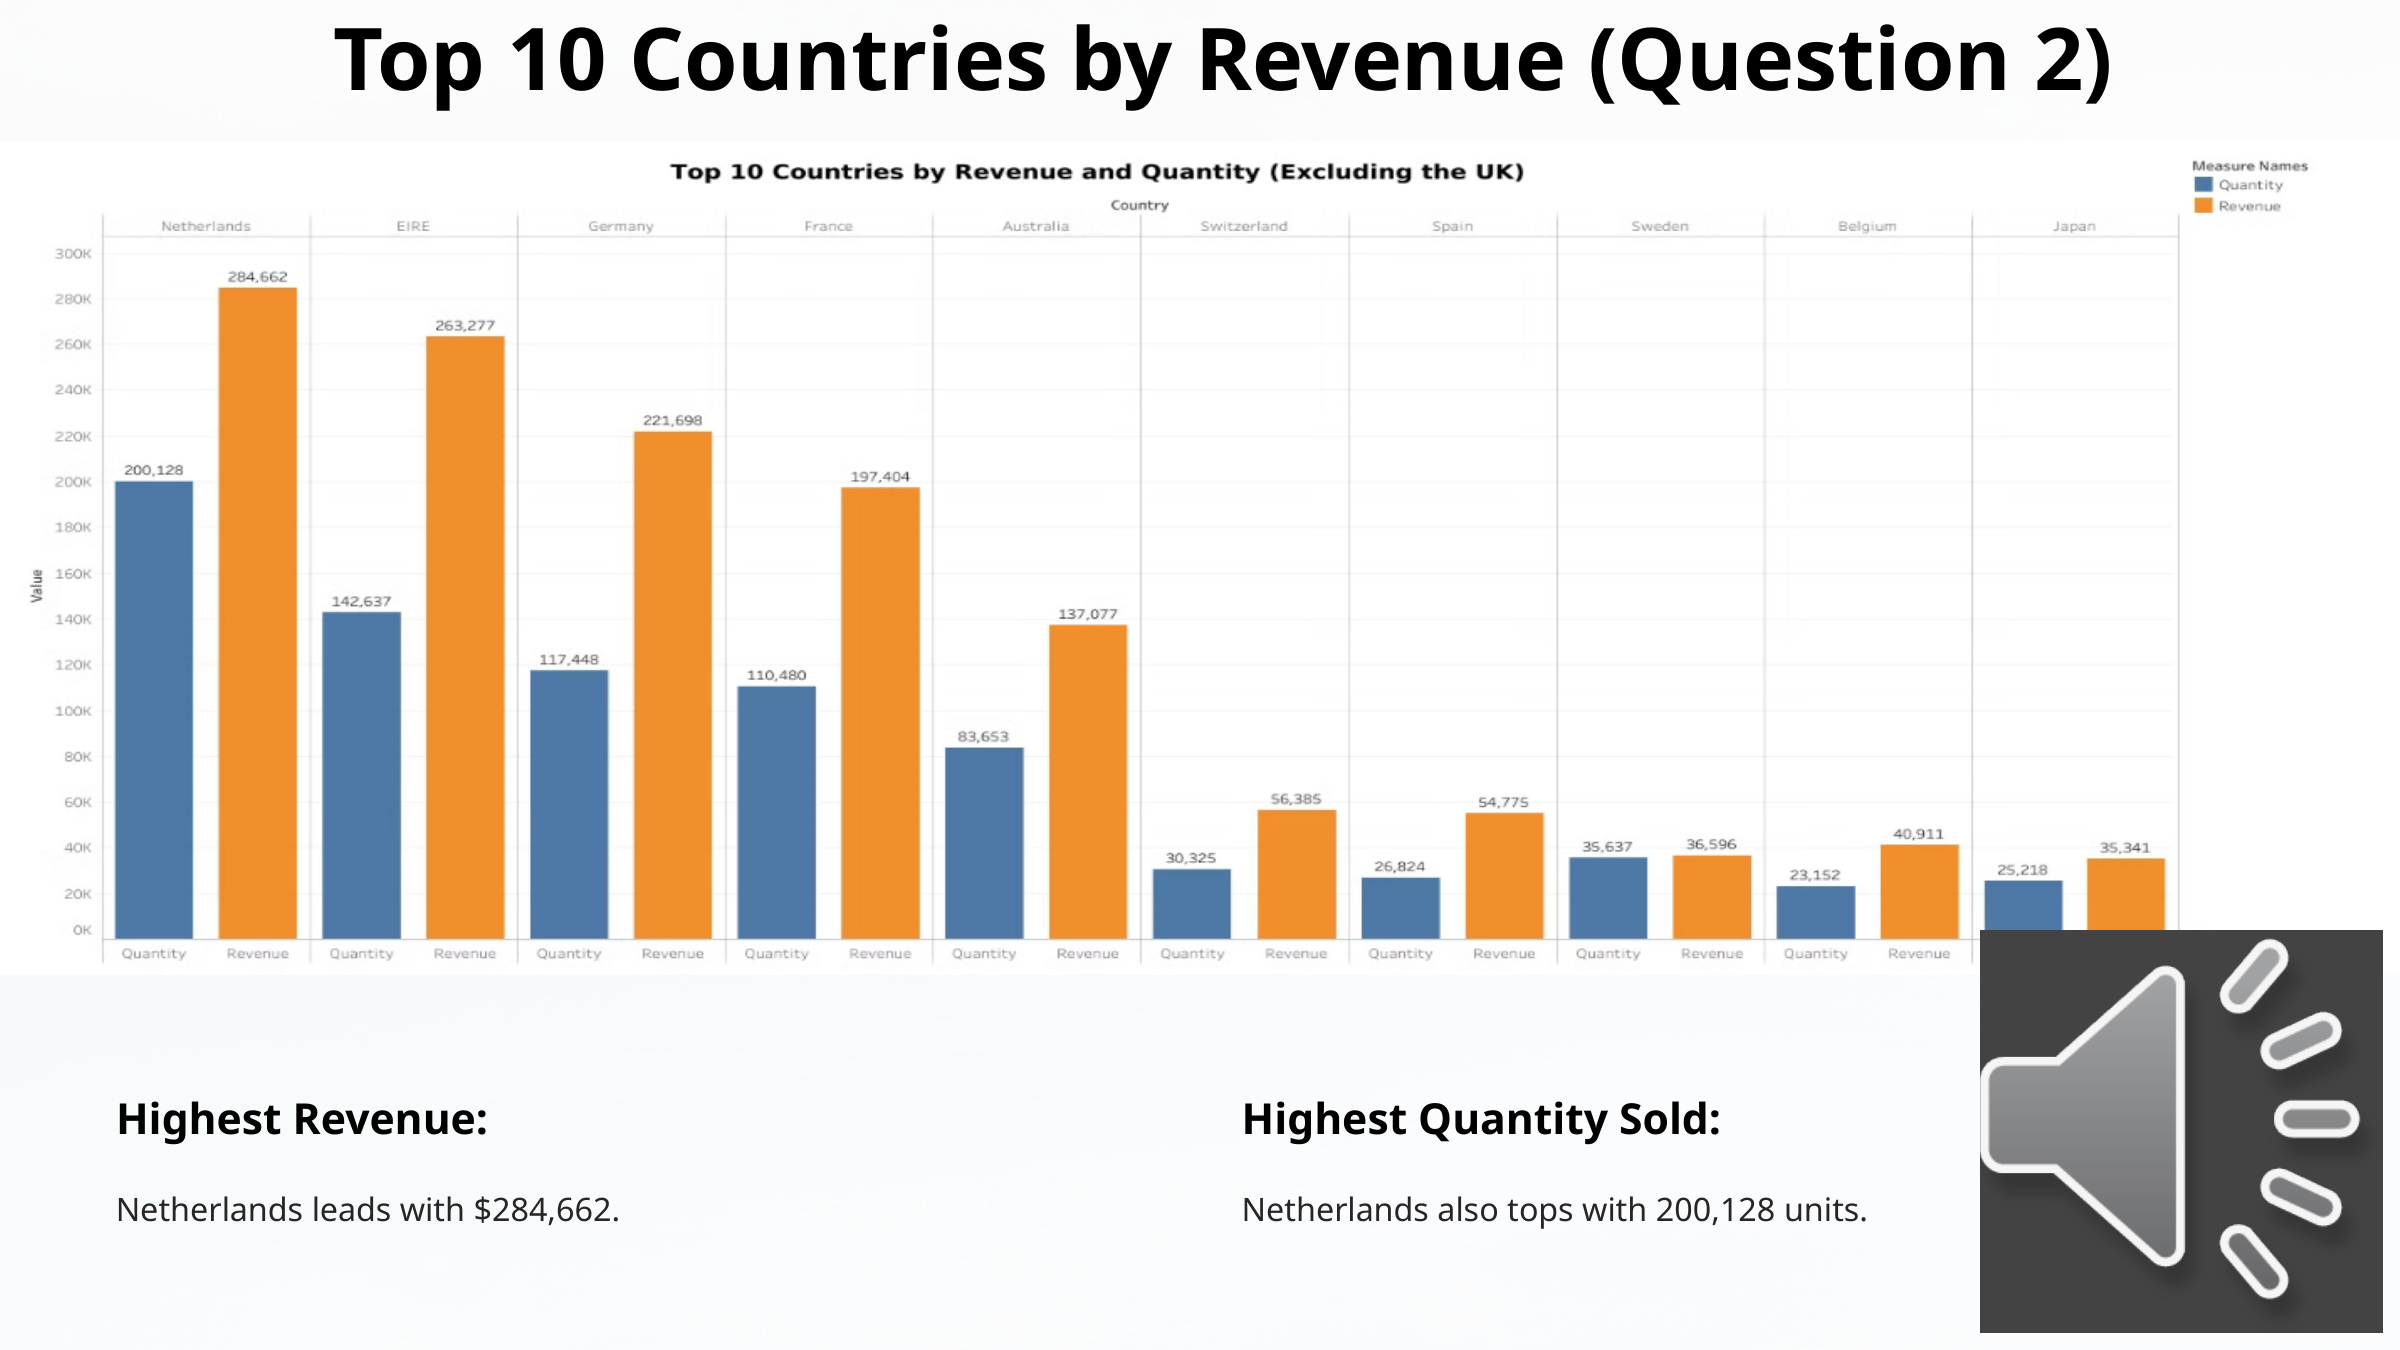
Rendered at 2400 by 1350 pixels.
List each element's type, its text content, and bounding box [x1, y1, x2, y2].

text_box Highest Revenue: [115, 1088, 551, 1144]
text_box Netherlands leads with $284,662. [115, 1176, 1160, 1230]
text_box Netherlands also tops with 200,128 units. [1241, 1176, 1978, 1230]
picture [0, 141, 2400, 1334]
text_box Top 10 Countries by Revenue (Question 2) [333, 0, 1991, 109]
text_box Highest Quantity Sold: [1241, 1088, 1689, 1144]
